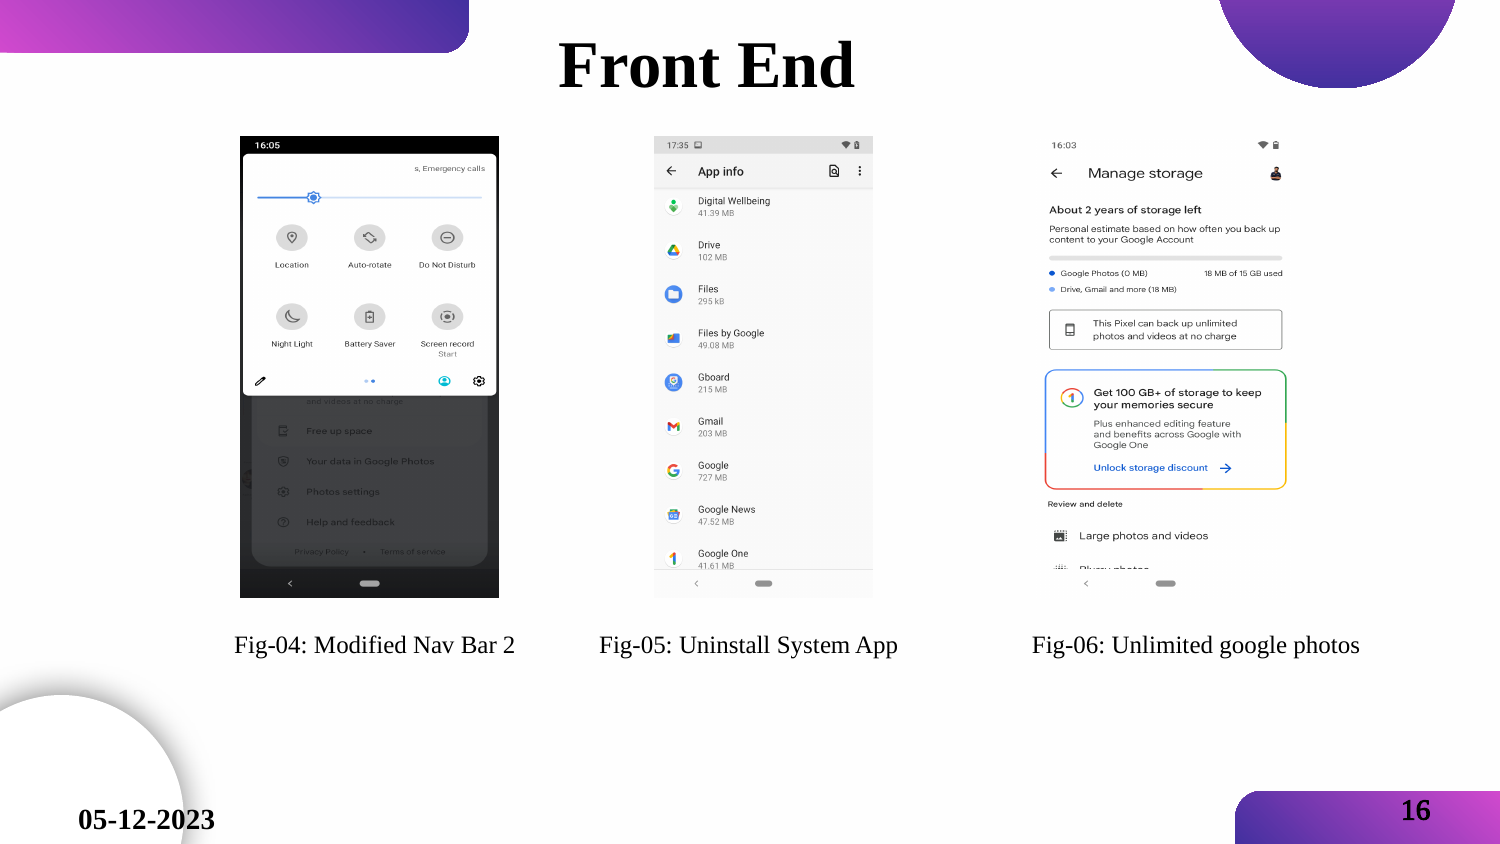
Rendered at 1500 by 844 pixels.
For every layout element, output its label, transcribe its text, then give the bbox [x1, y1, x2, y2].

picture [239, 136, 499, 598]
text_box 16 [1386, 783, 1446, 833]
text_box 05-12-2023 [63, 793, 255, 843]
text_box Fig-05: Uninstall System App [584, 621, 949, 667]
text_box Front End [339, 13, 1076, 108]
text_box Fig-04: Modified Nav Bar 2 [219, 621, 584, 667]
text_box Fig-06: Unlimited google photos [1017, 621, 1382, 667]
picture [1036, 136, 1295, 598]
picture [653, 136, 873, 598]
